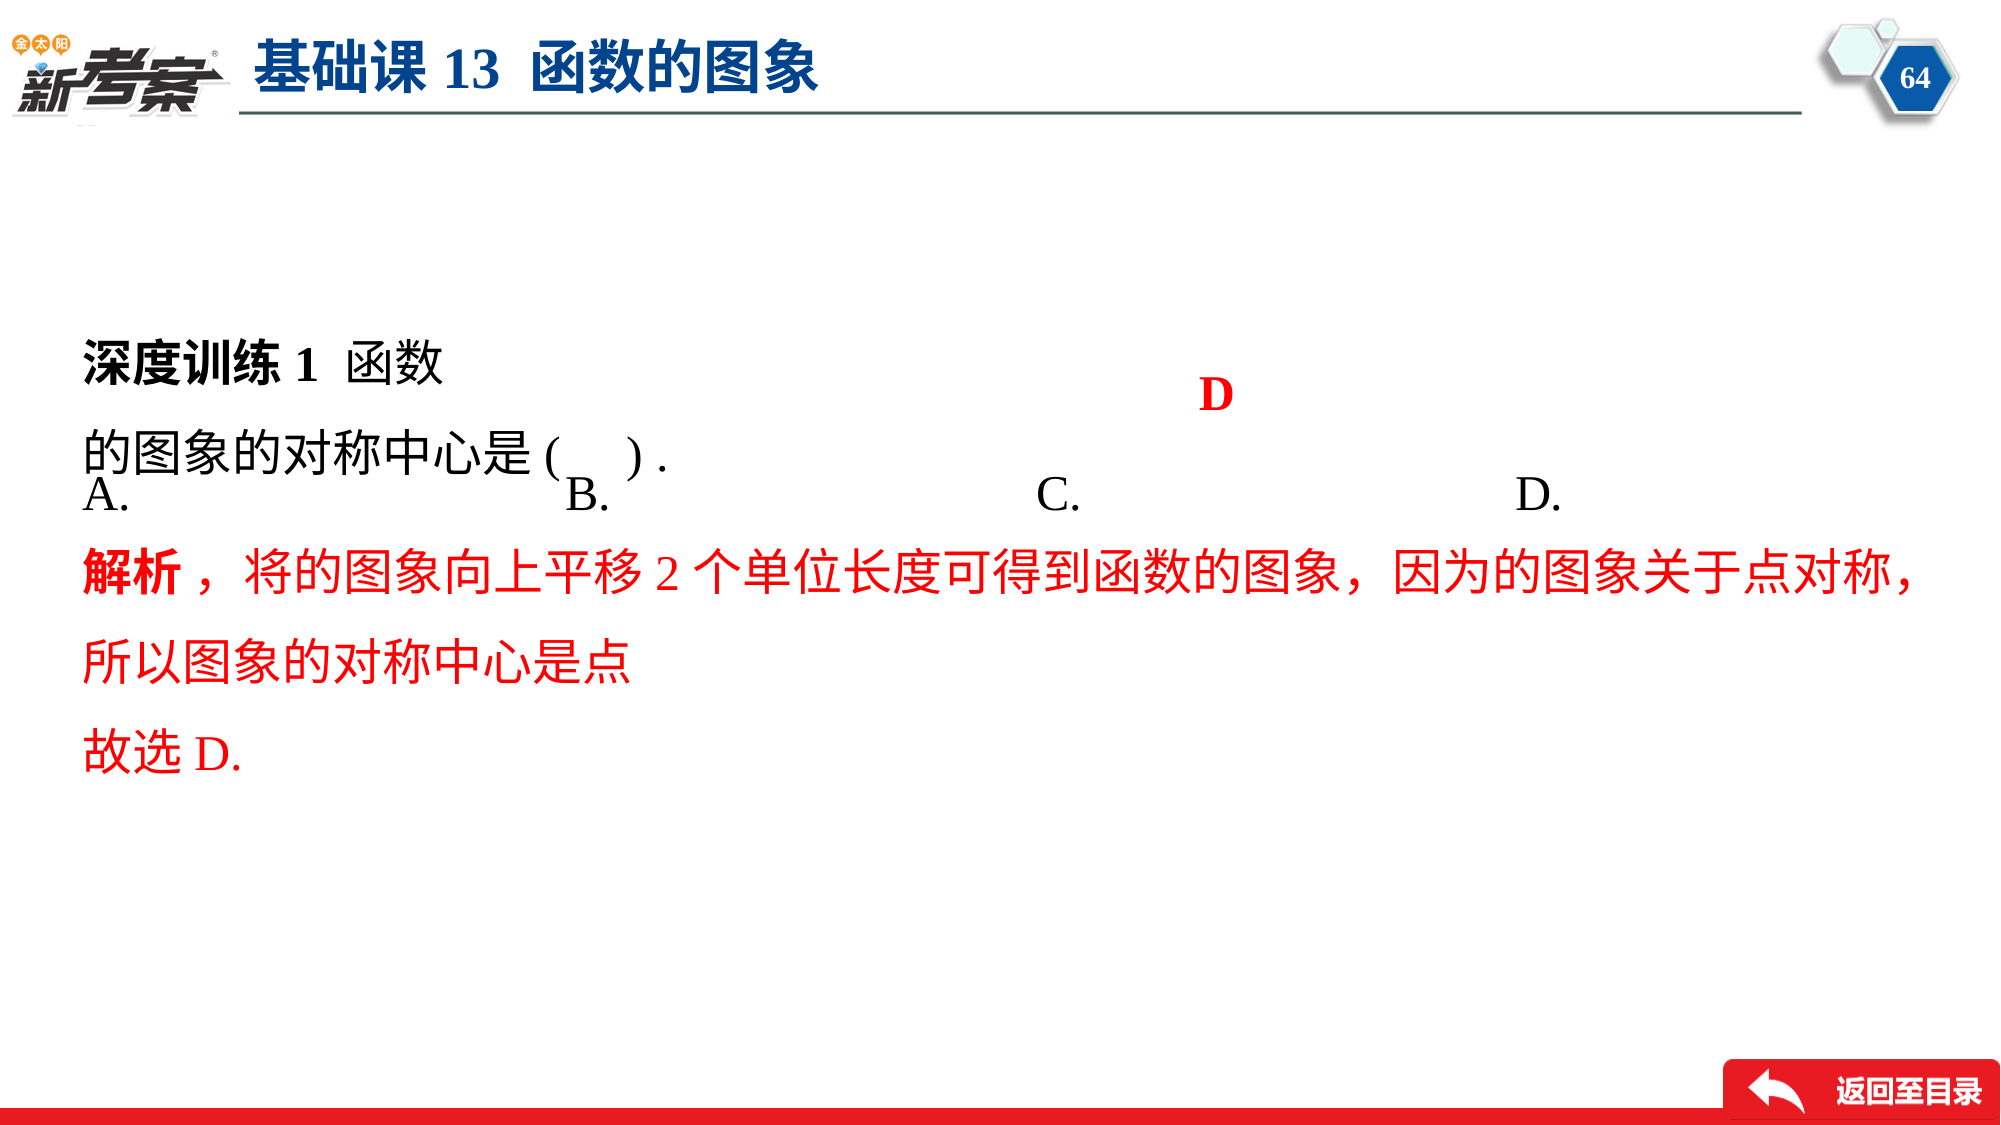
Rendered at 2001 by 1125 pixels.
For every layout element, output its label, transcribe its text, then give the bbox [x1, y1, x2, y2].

text_box D [1180, 359, 1254, 419]
picture [0, 0, 2001, 1125]
